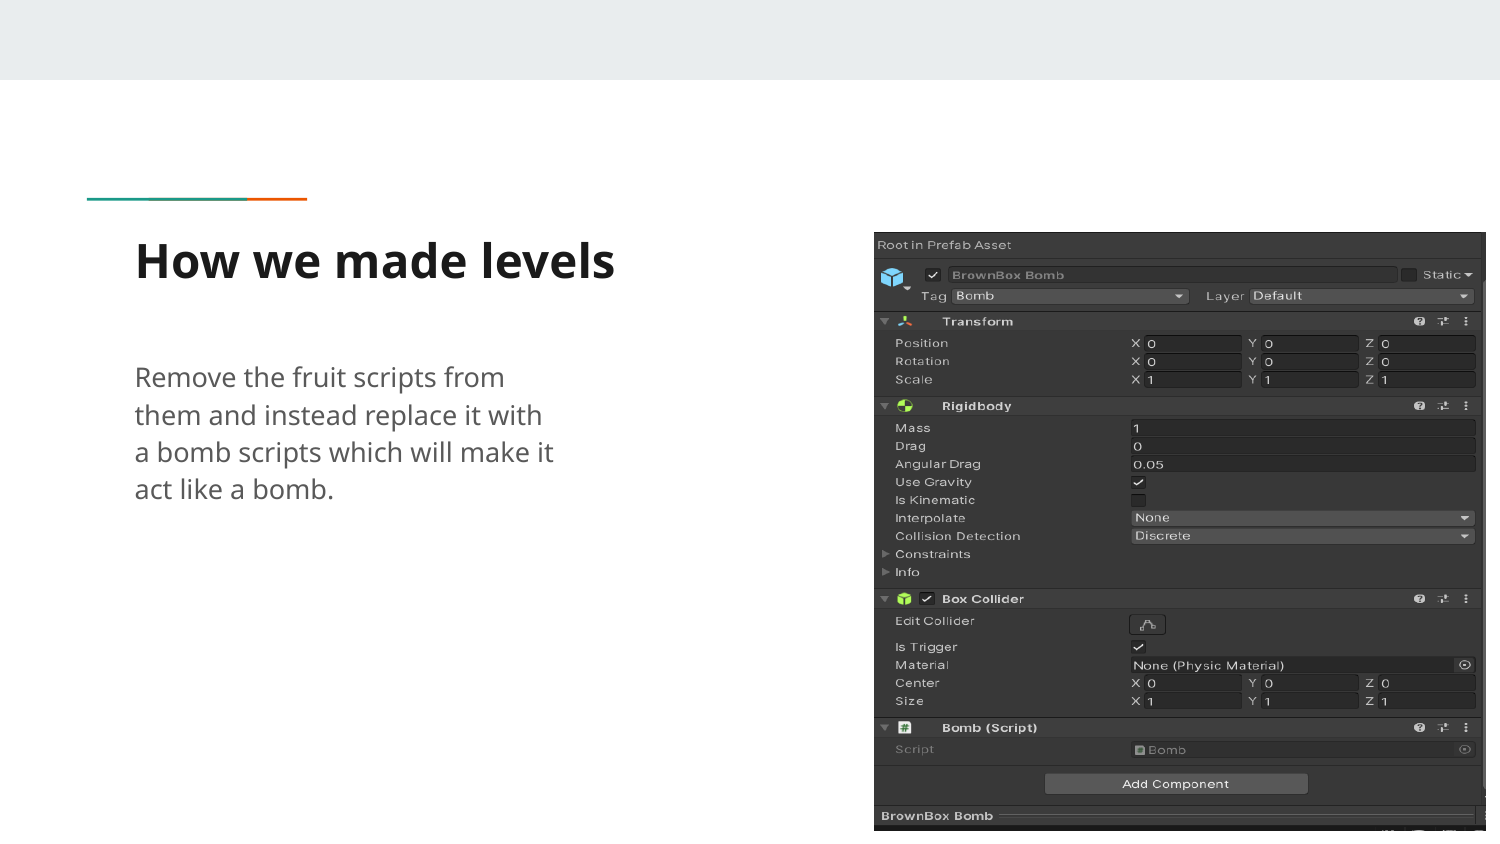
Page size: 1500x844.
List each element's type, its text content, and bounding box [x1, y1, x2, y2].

list Remove the fruit scripts from them and instead replace it with a bomb scripts which will make it act like a bomb. [119, 341, 570, 712]
title How we made levels [119, 216, 1381, 305]
picture [874, 232, 1486, 831]
